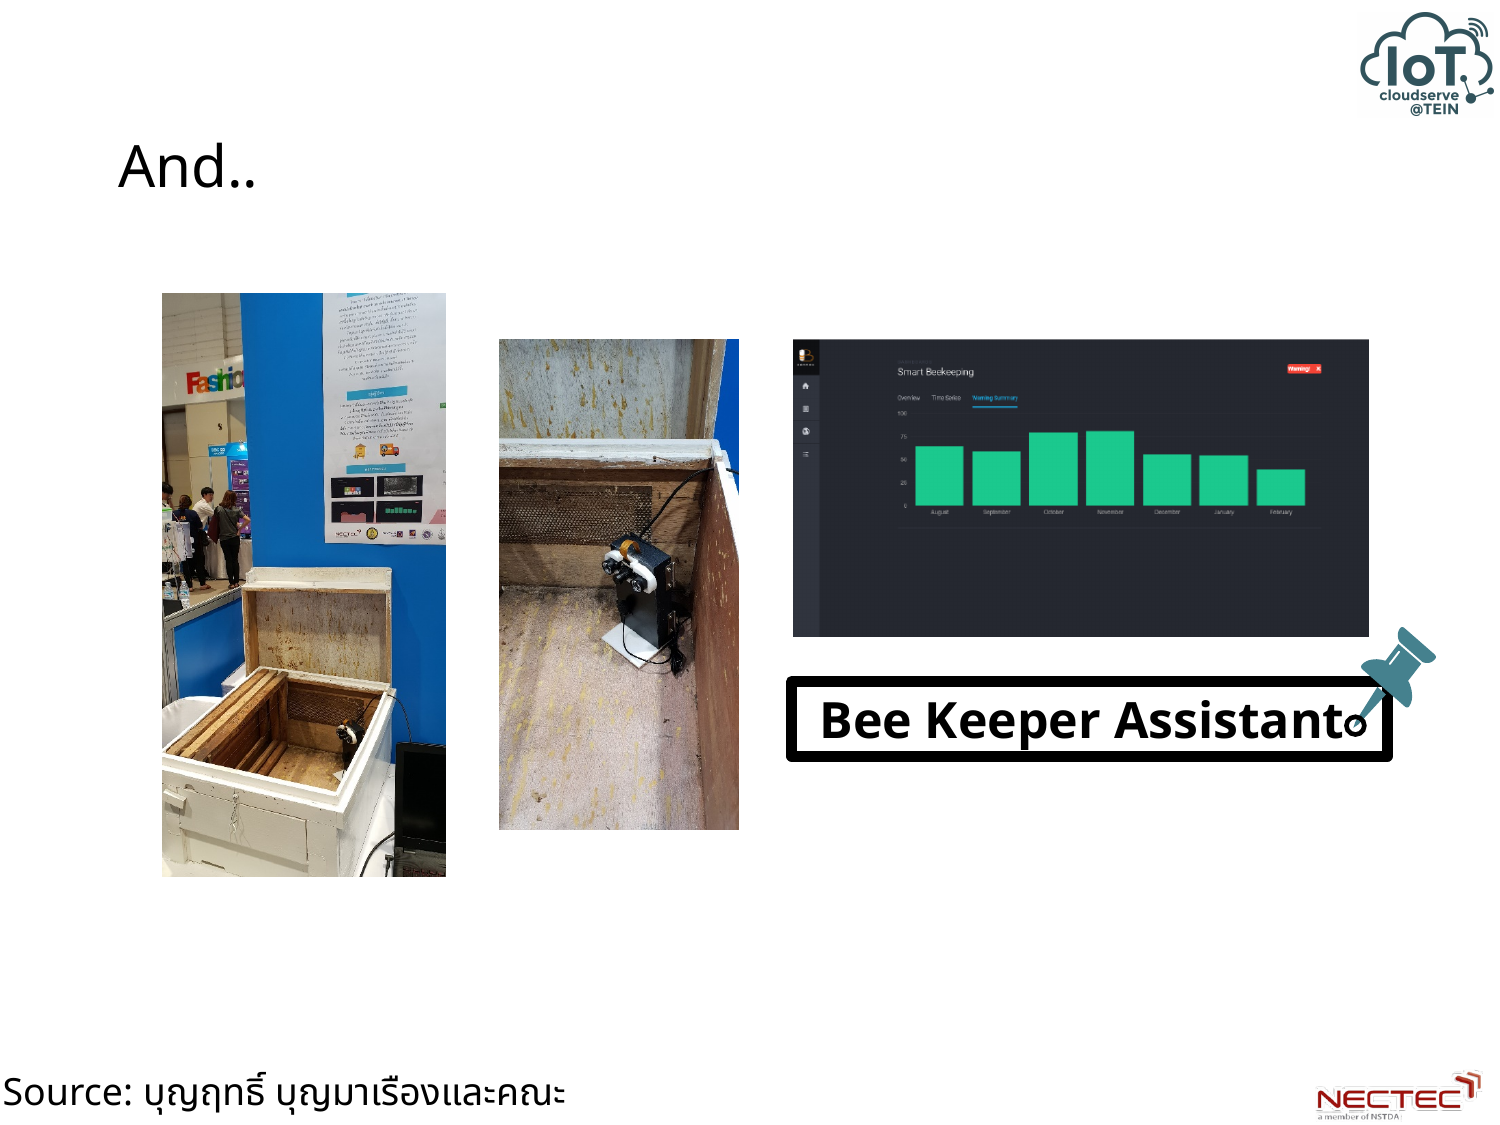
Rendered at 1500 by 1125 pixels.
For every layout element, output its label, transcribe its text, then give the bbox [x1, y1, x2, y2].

picture [162, 293, 446, 877]
picture [1315, 1069, 1483, 1122]
picture [1357, 12, 1494, 118]
text_box Source: บุญฤทธิ์ บุญมาเรืองและคณะ [0, 1060, 581, 1121]
picture [791, 339, 1369, 637]
text_box Bee Keeper Assistant [791, 681, 1388, 757]
picture [499, 339, 739, 830]
title And.. [103, 59, 1397, 278]
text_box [1346, 628, 1438, 735]
